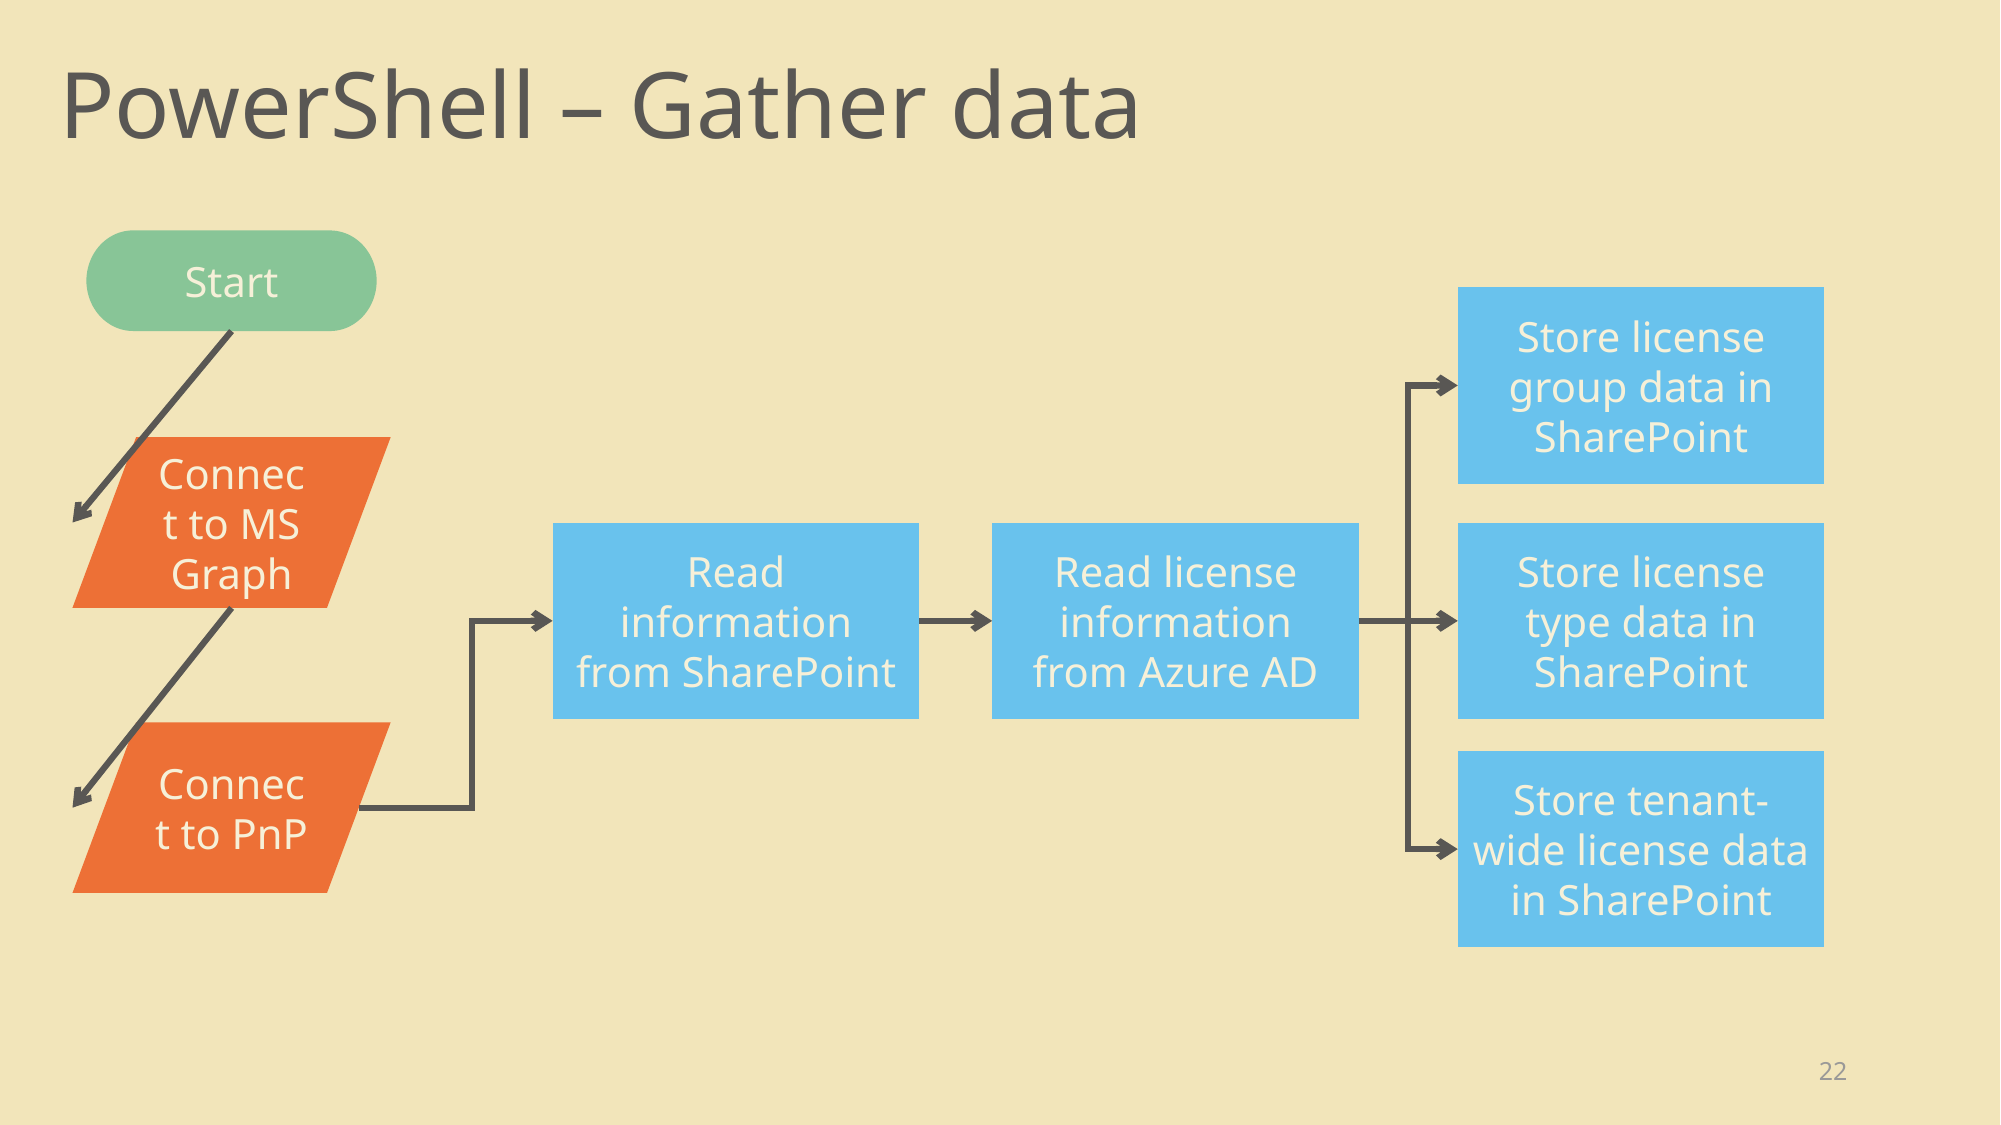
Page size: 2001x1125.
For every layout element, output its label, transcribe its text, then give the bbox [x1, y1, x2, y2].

text_box Read information from SharePoint [552, 521, 920, 720]
text_box Store tenant-wide license data in SharePoint [1457, 750, 1825, 948]
text_box Read license information from Azure AD [991, 521, 1358, 720]
title PowerShell – Gather data [44, 0, 1770, 218]
text_box Store license group data in SharePoint [1457, 286, 1825, 485]
text_box Store license type data in SharePoint [1458, 521, 1825, 720]
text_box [1358, 385, 1458, 620]
slide_number 22 [1412, 1042, 1863, 1103]
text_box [1358, 620, 1458, 850]
text_box Connect to MS Graph [70, 436, 393, 609]
text_box Connect to PnP [70, 721, 359, 895]
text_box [358, 620, 553, 808]
text_box Start [85, 229, 378, 333]
